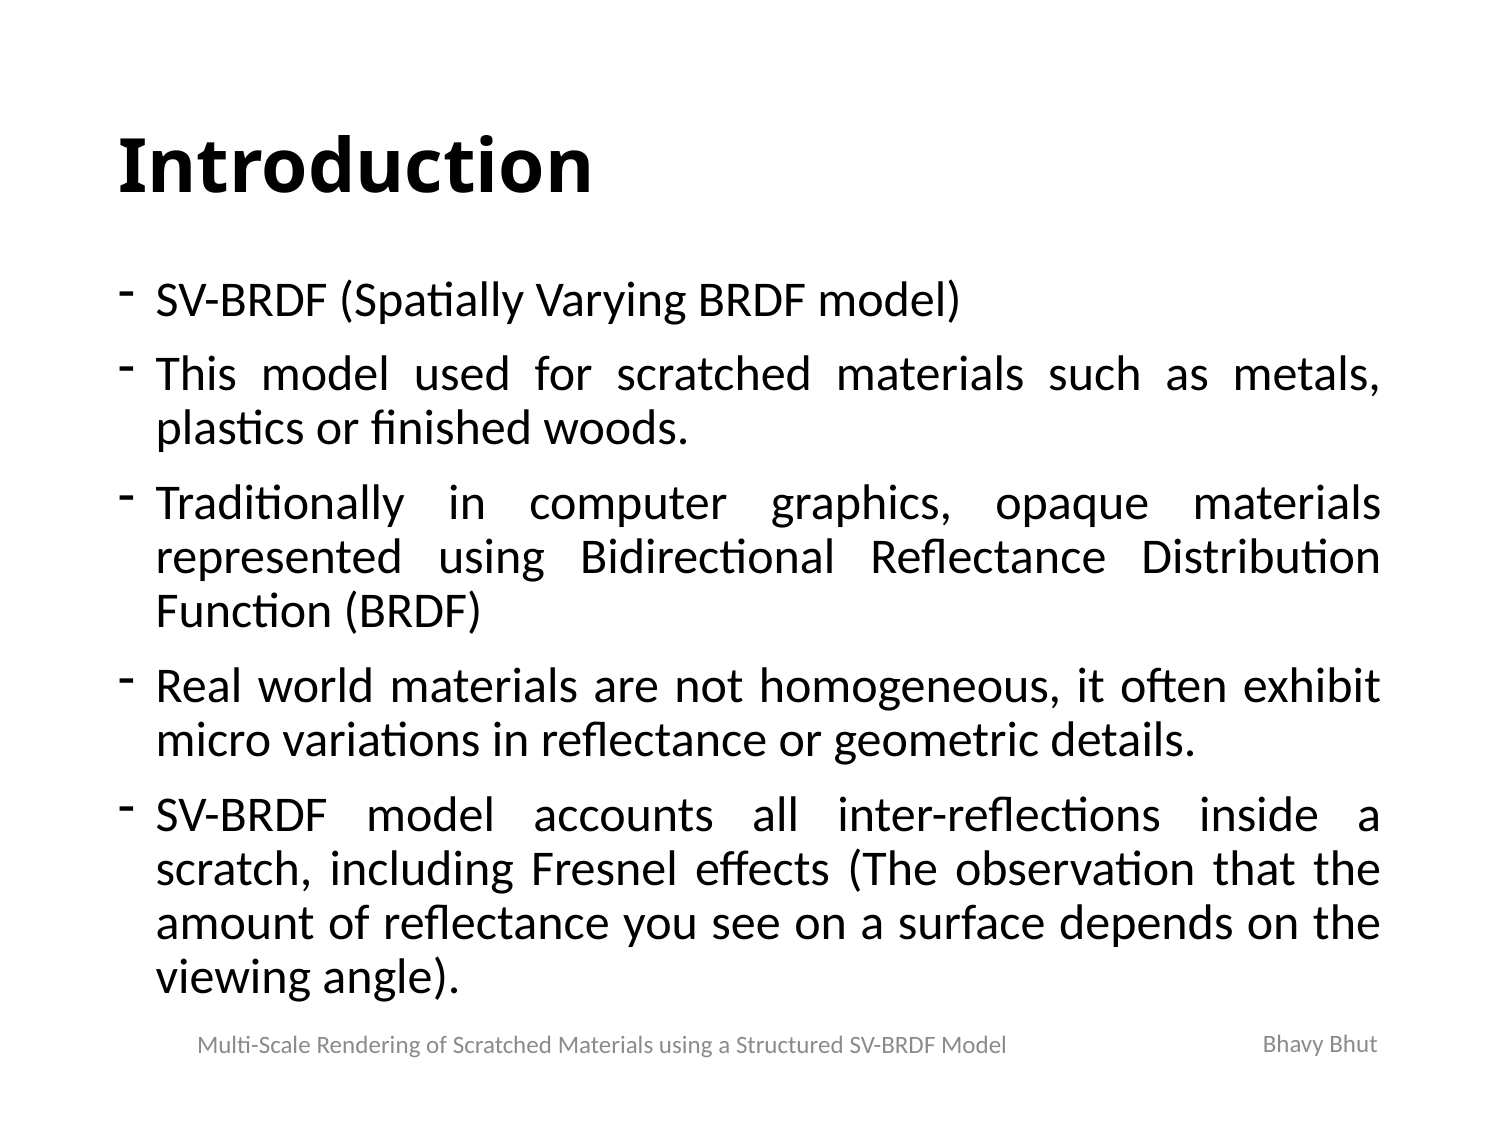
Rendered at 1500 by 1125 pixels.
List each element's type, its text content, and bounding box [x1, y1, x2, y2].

text_box Bhavy Bhut [1243, 1012, 1397, 1073]
footer Multi-Scale Rendering of Scratched Materials using a Structured SV-BRDF Model [103, 1013, 1104, 1074]
title Introduction [103, 59, 1397, 265]
list SV-BRDF (Spatially Varying BRDF model) This model used for scratched materials such as metals, plastics or finished woods. Traditionally in computer graphics, opaque materials represented using Bidirectional Reflectance Distribution Function (BRDF) Real world materials are not homogeneous, it often exhibit micro variations in reflectance or geometric details. SV-BRDF model accounts all inter-reflections inside a scratch, including Fresnel effects (The observation that the amount of reflectance you see on a surface depends on the viewing angle). [103, 265, 1397, 1014]
